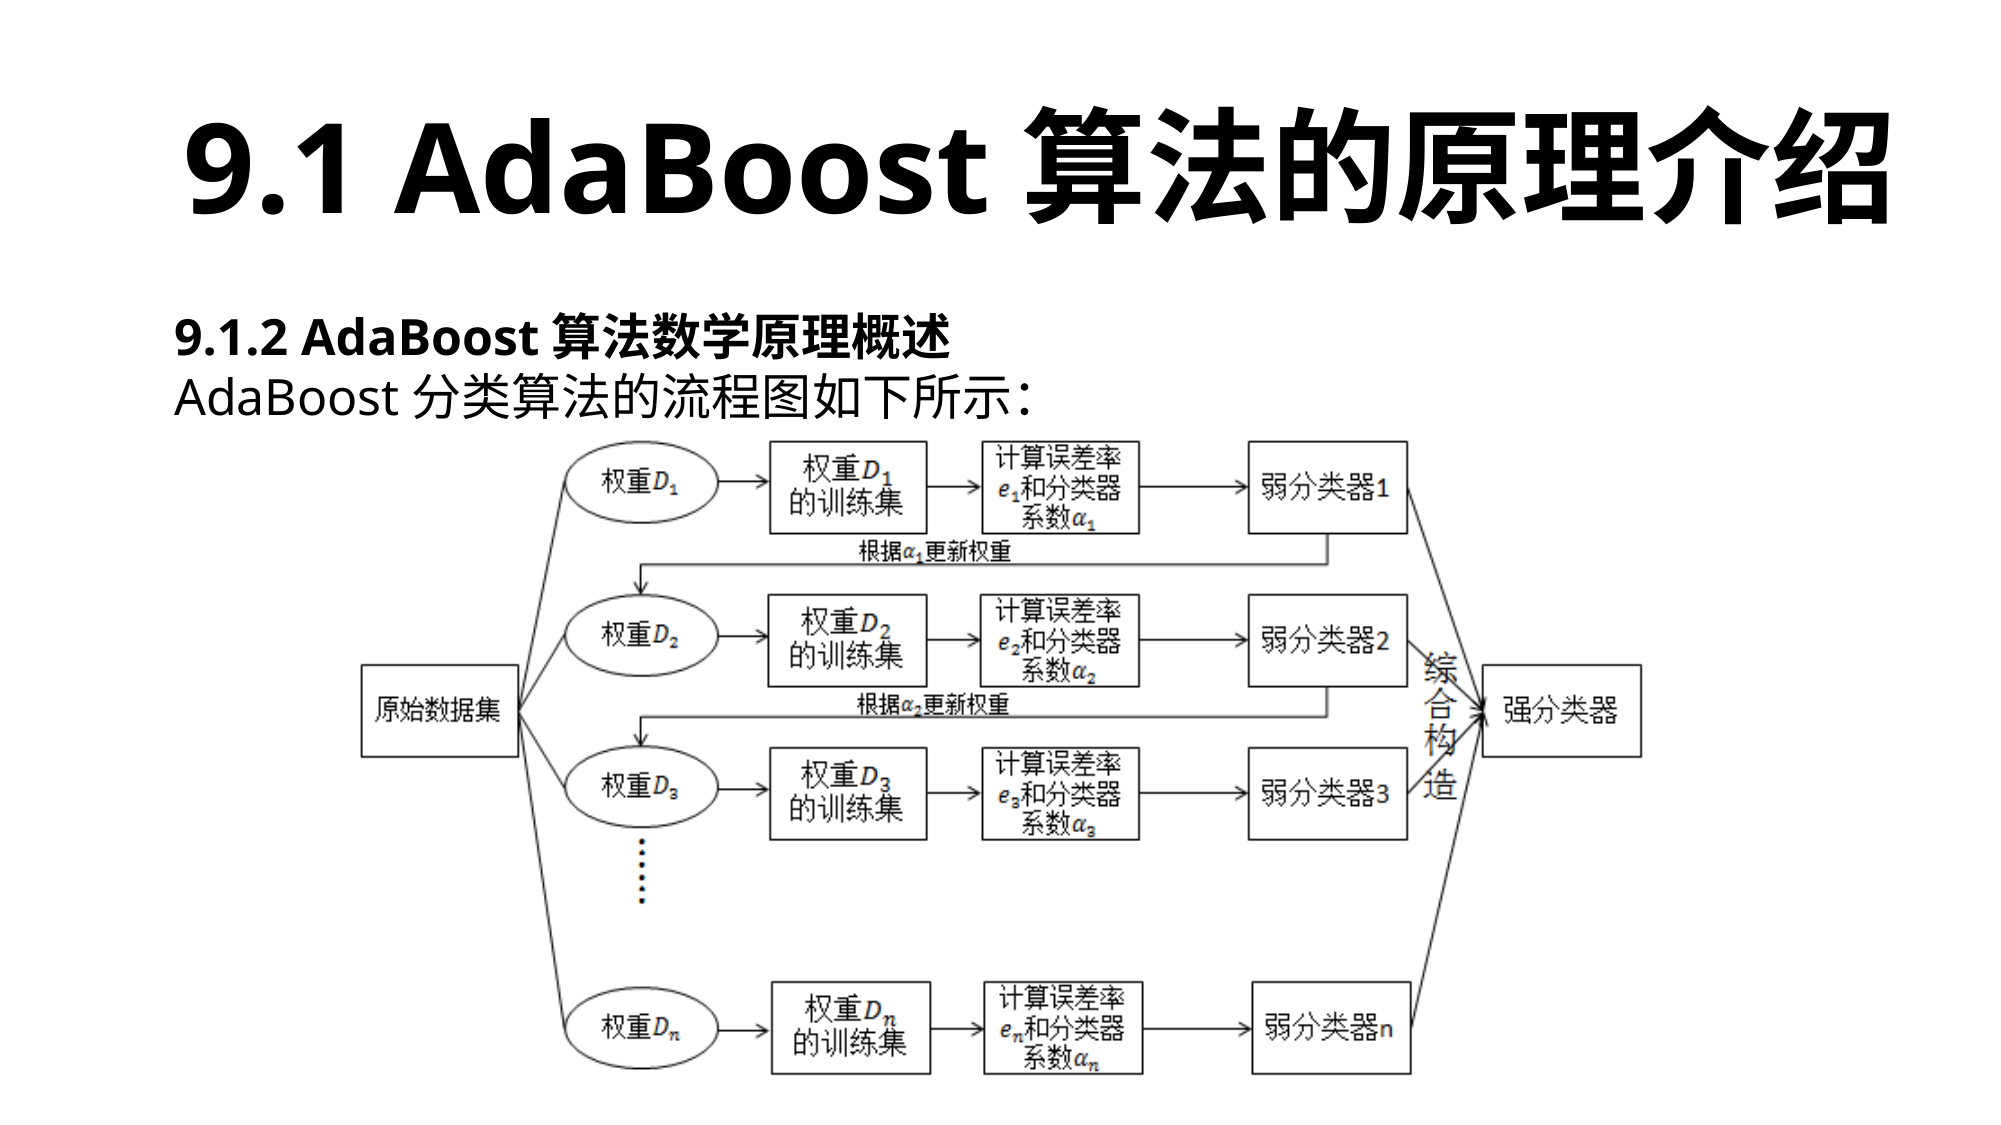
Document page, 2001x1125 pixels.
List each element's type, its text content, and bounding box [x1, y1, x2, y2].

text_box 9.1.2 AdaBoost算法数学原理概述 AdaBoost分类算法的流程图如下所示： [159, 298, 1841, 433]
picture [354, 434, 1646, 1086]
text_box 9.1 AdaBoost算法的原理介绍 [168, 81, 1912, 247]
